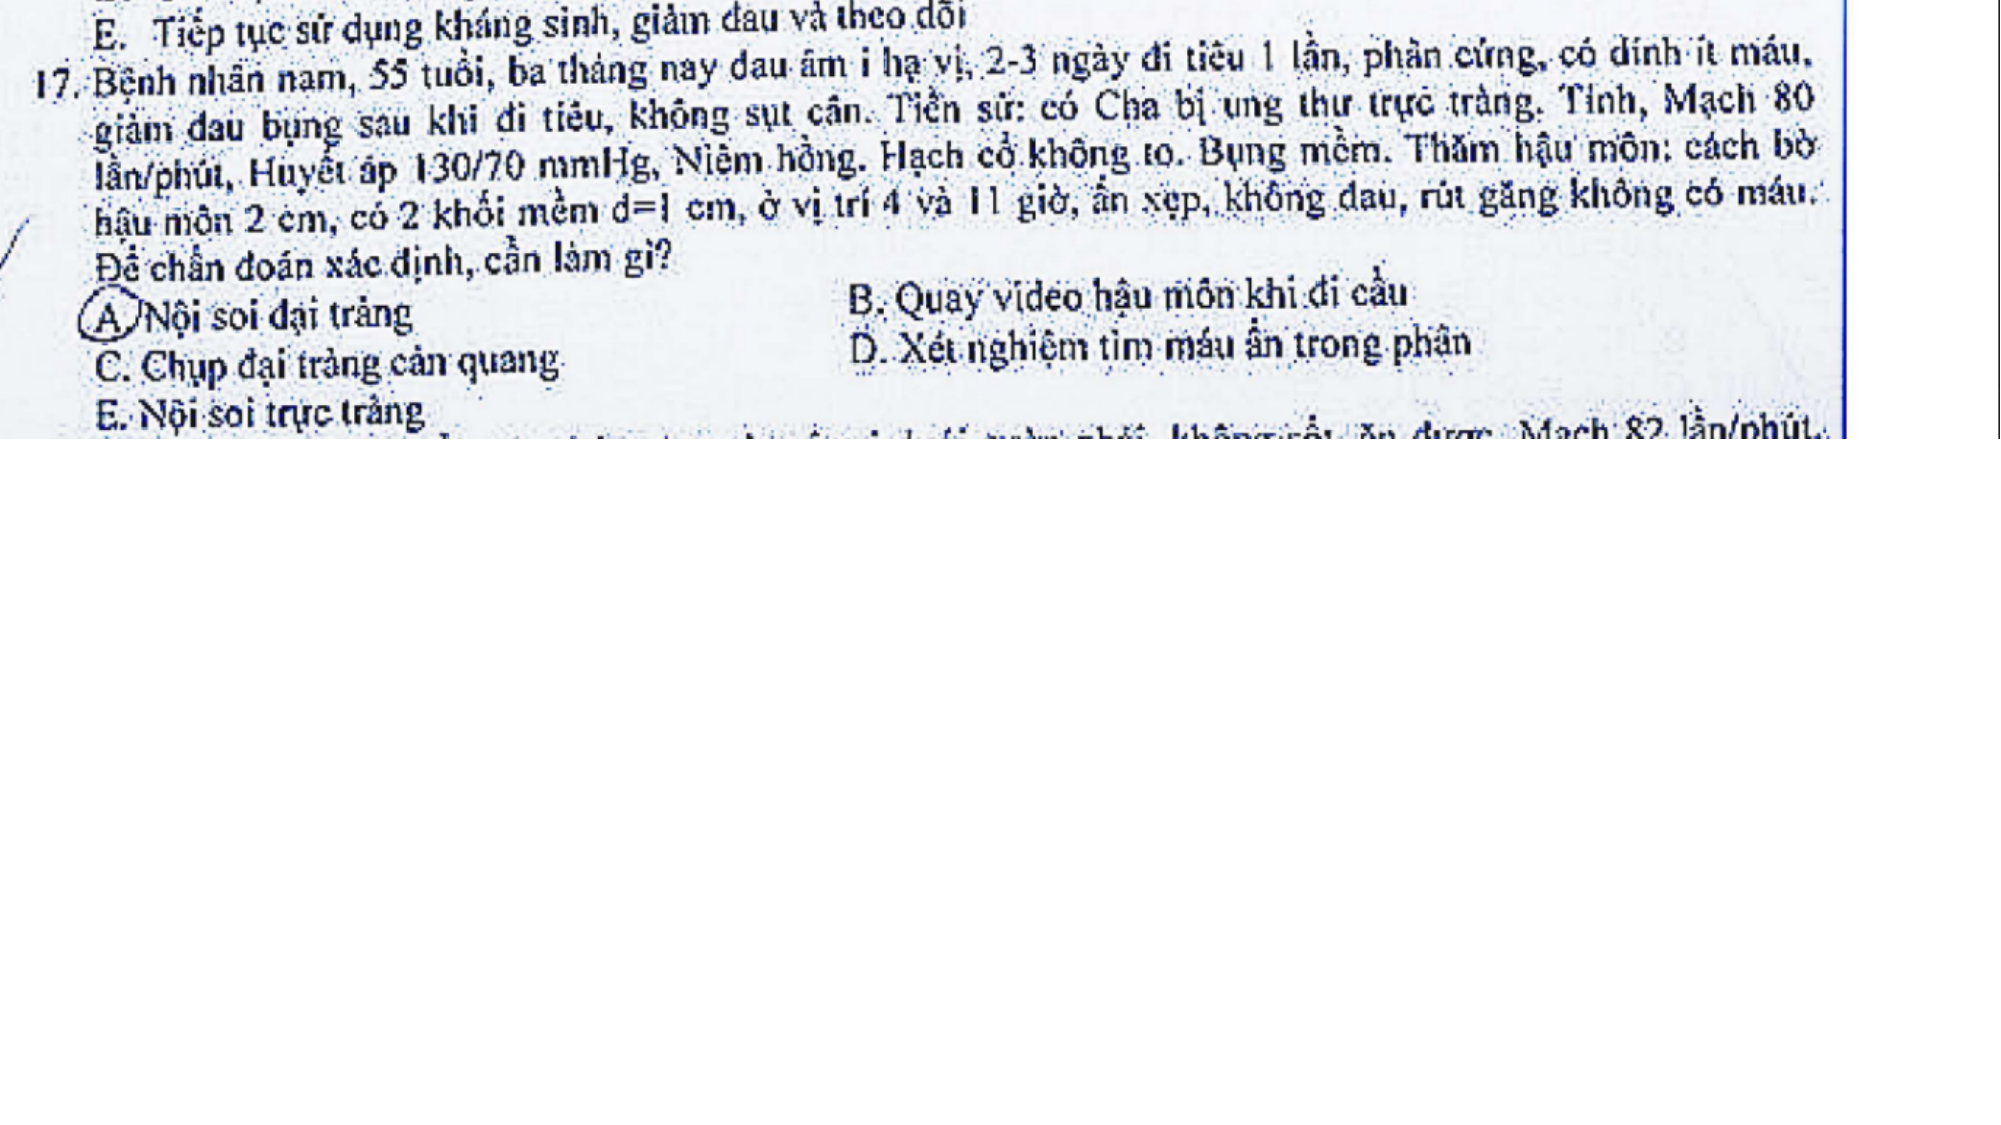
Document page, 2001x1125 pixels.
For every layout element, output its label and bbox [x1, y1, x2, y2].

picture [0, 0, 2000, 440]
